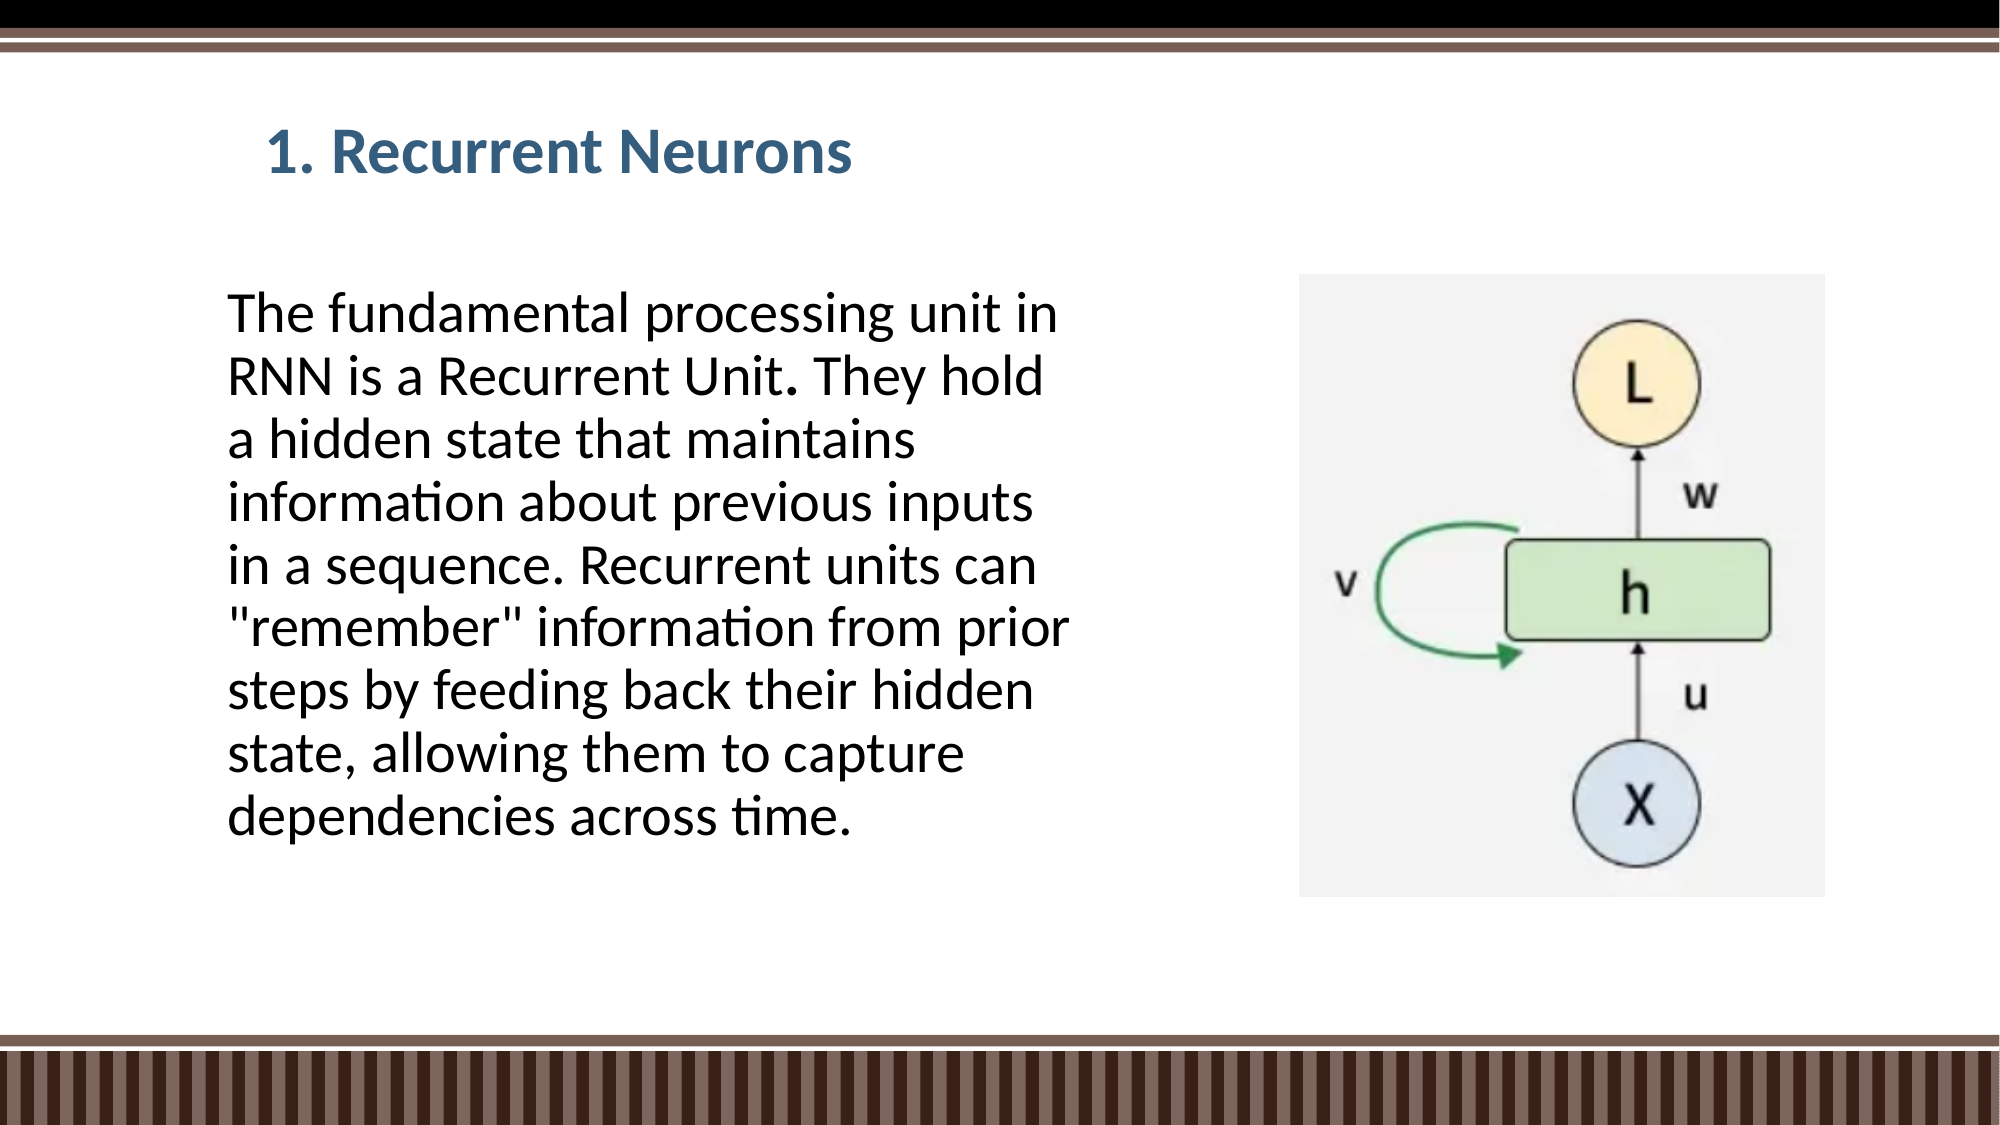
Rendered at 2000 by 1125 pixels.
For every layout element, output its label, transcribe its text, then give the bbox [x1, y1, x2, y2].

list The fundamental processing unit in RNN is a Recurrent Unit. They hold a hidden state that maintains information about previous inputs in a sequence. Recurrent units can "remember" information from prior steps by feeding back their hidden state, allowing them to capture dependencies across time. [212, 275, 1100, 882]
picture [1299, 274, 1825, 897]
title 1. Recurrent Neurons [249, 99, 1750, 275]
